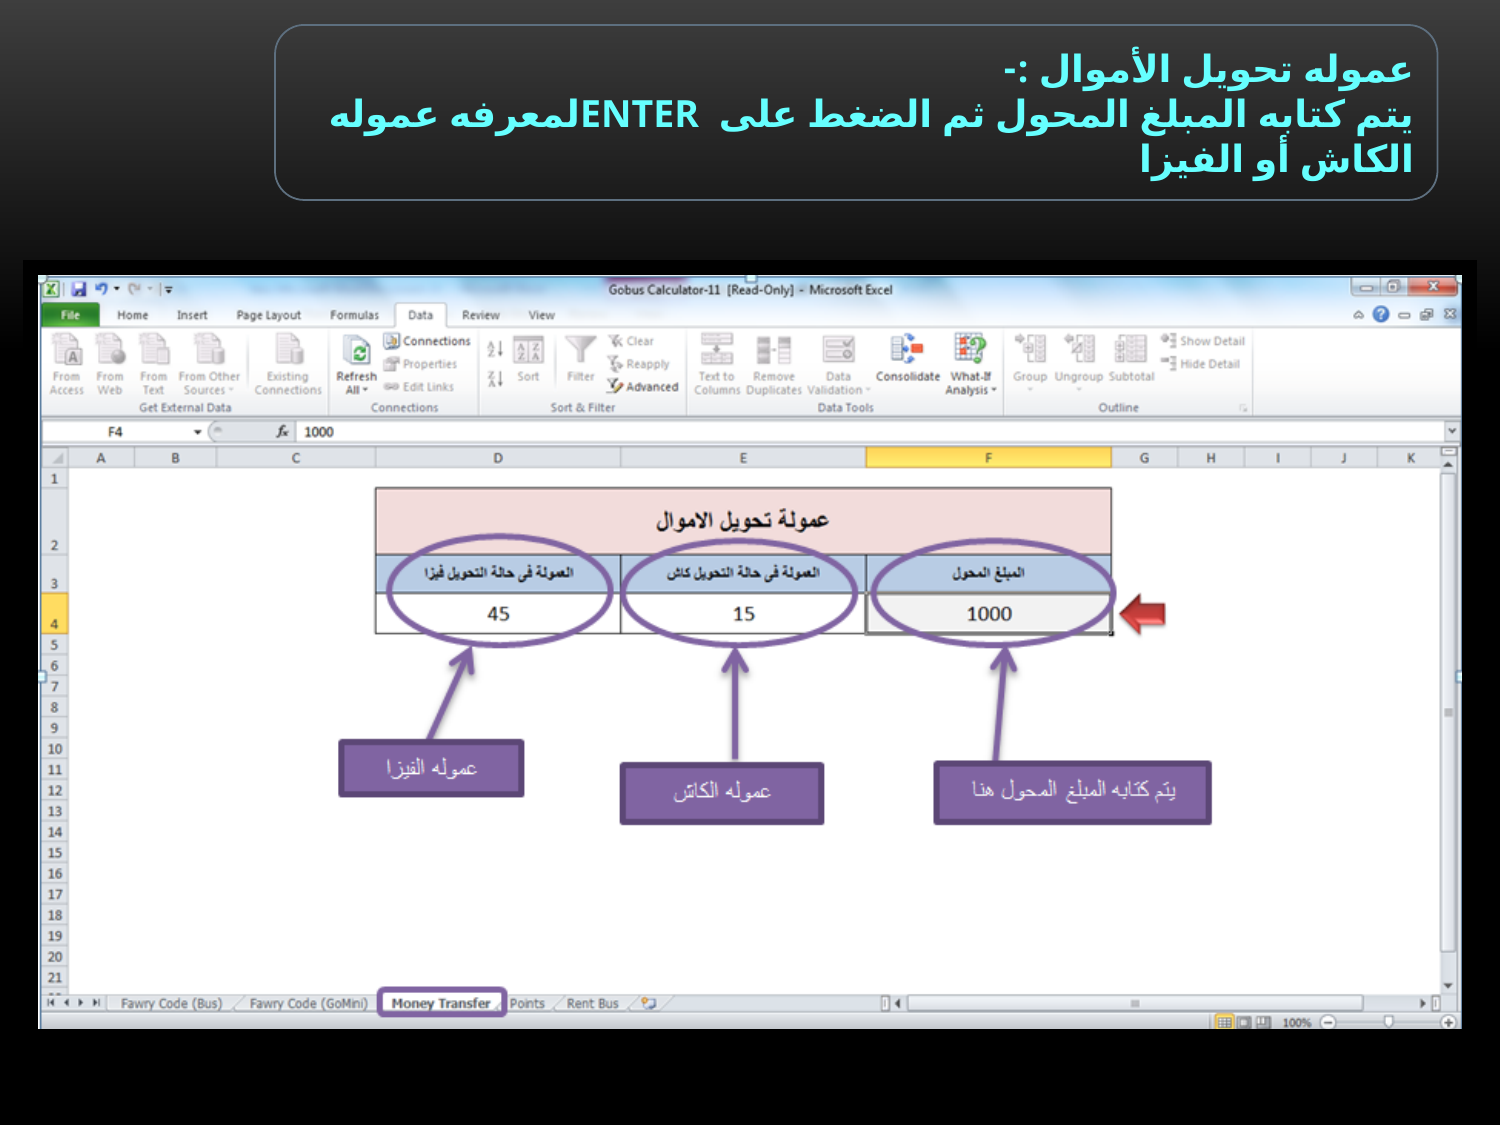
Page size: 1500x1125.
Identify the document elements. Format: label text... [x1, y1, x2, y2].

text_box عموله تحويل الأموال :- يتم كتابه المبلغ المحول ثم الضغط على Enterلمعرفه عموله الكاش أو الفيزا [274, 24, 1439, 201]
picture [0, 0, 1500, 1125]
